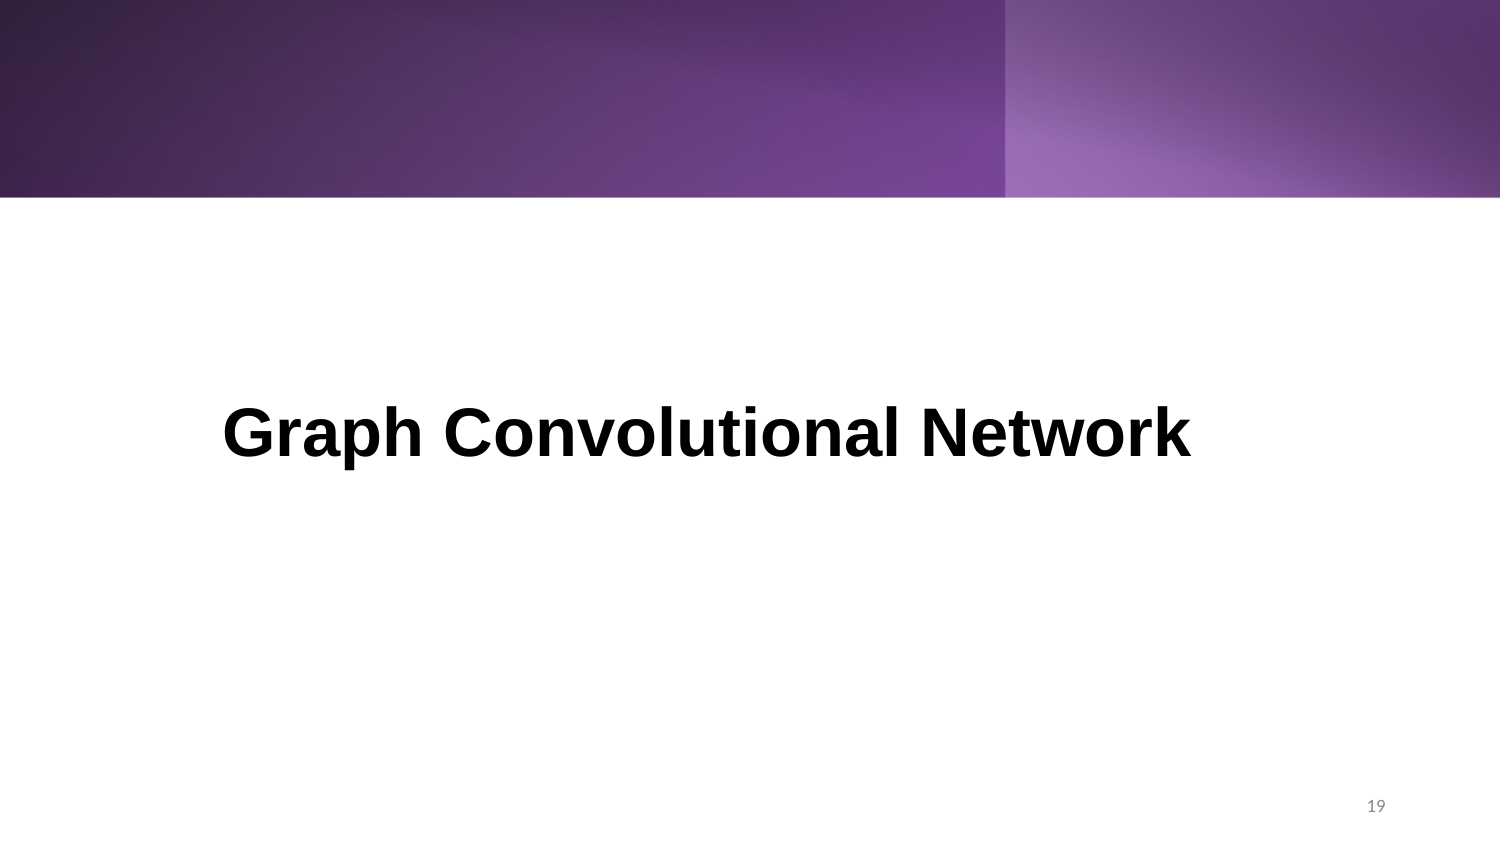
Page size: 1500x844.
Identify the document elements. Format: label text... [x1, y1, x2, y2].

picture [0, 0, 1500, 199]
title Graph Convolutional Network [103, 352, 1331, 516]
slide_number 19 [1059, 782, 1397, 827]
